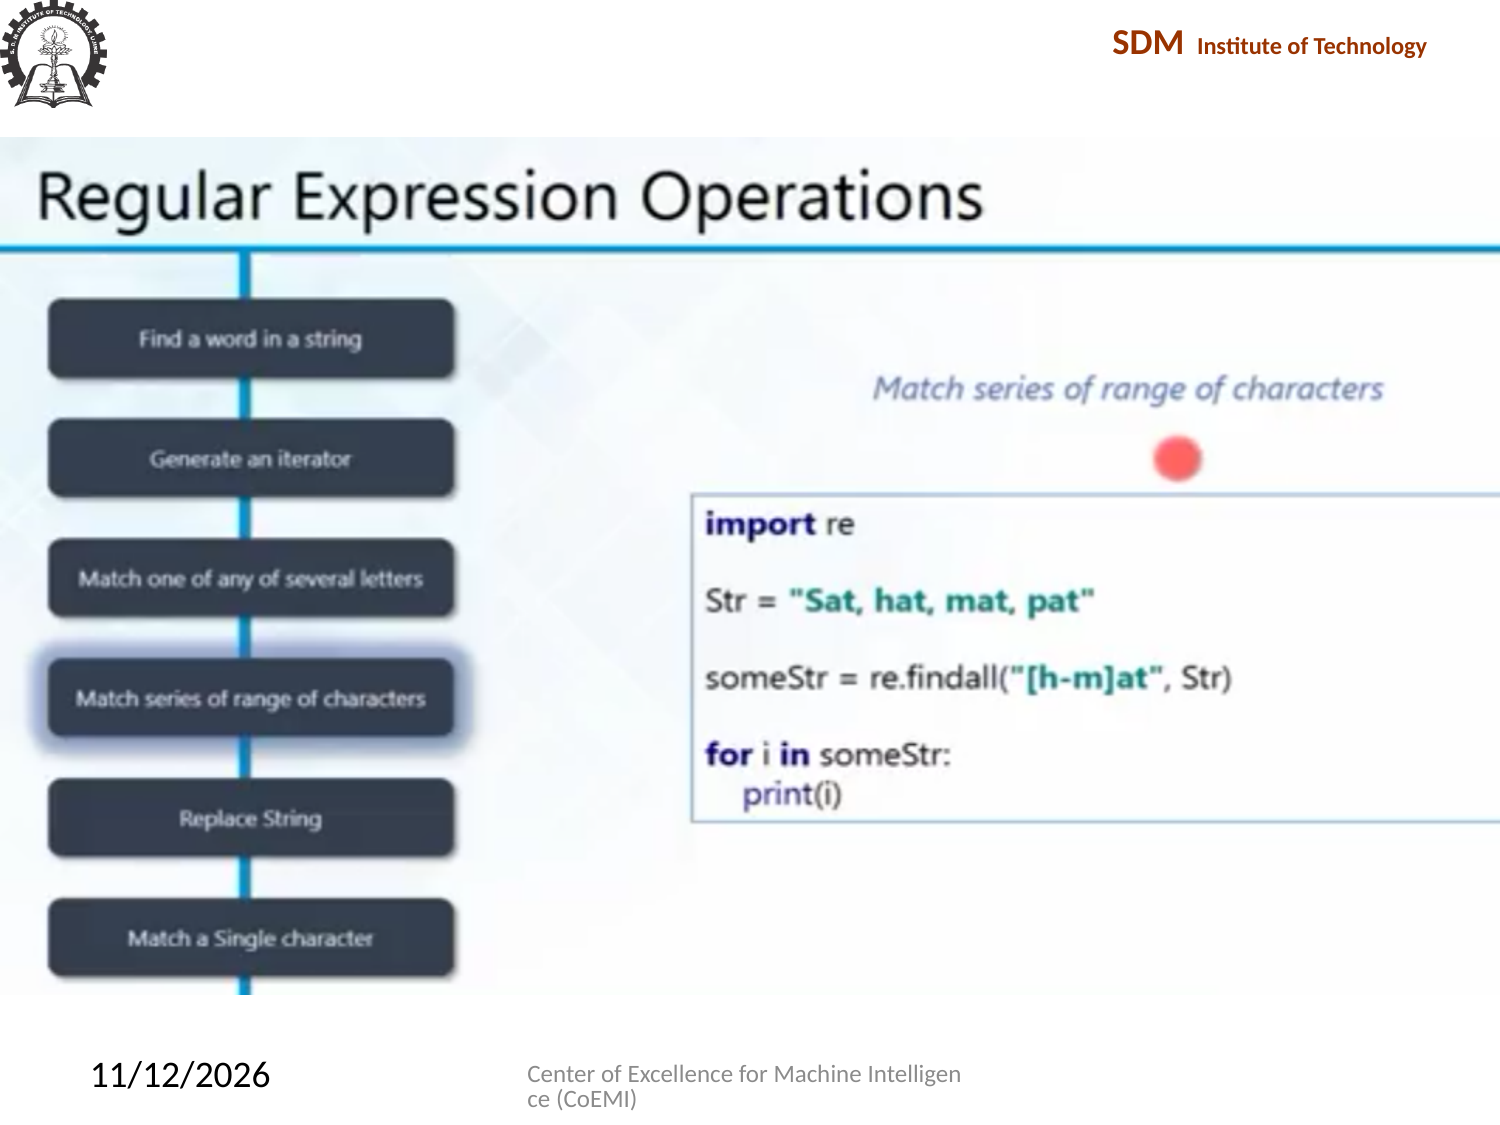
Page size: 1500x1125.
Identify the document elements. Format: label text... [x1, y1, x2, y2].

picture [0, 250, 1500, 996]
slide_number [75, 1042, 425, 1103]
footer Center of Excellence for Machine Intelligence (CoEMI) [512, 1042, 988, 1103]
picture [0, 137, 1500, 246]
picture [0, 0, 107, 108]
